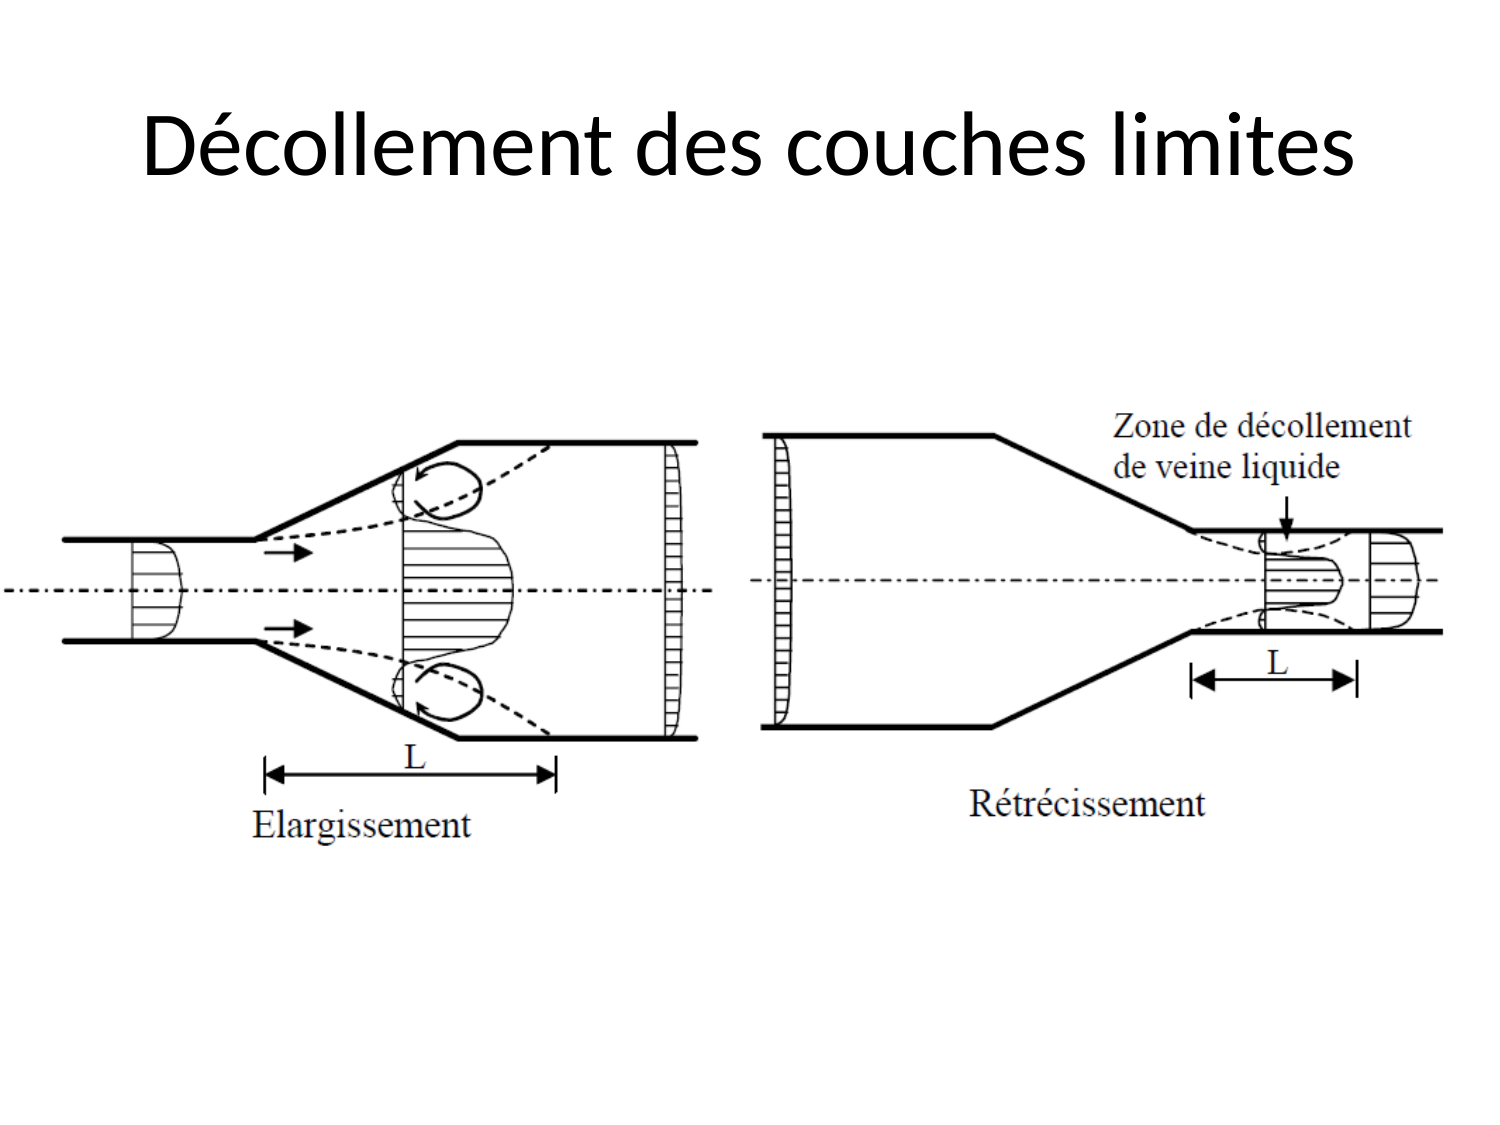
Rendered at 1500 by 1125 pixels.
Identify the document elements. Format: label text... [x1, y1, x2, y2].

picture [0, 361, 1500, 884]
title Décollement des couches limites [75, 45, 1425, 233]
